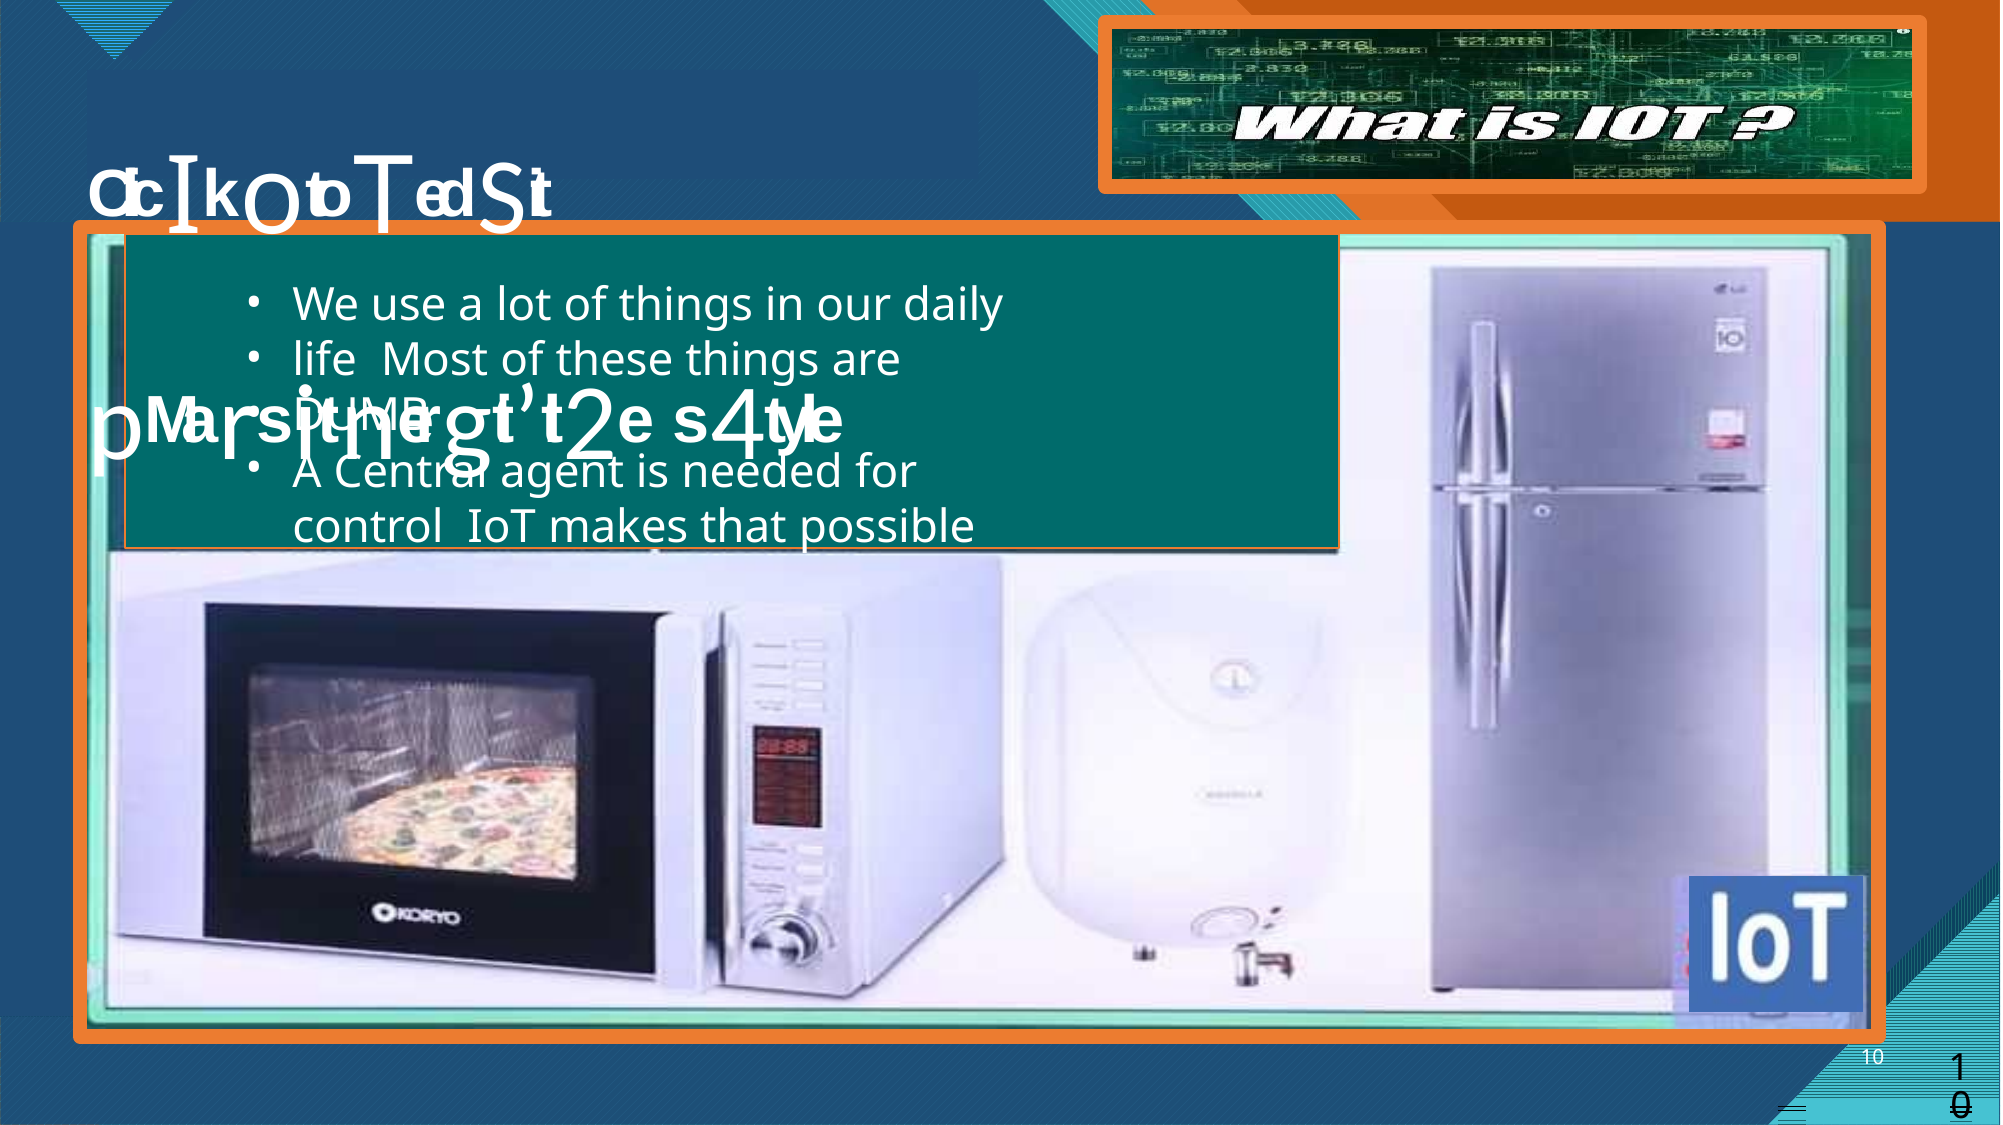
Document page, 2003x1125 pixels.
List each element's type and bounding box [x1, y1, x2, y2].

text_box [0, 0, 2001, 1125]
